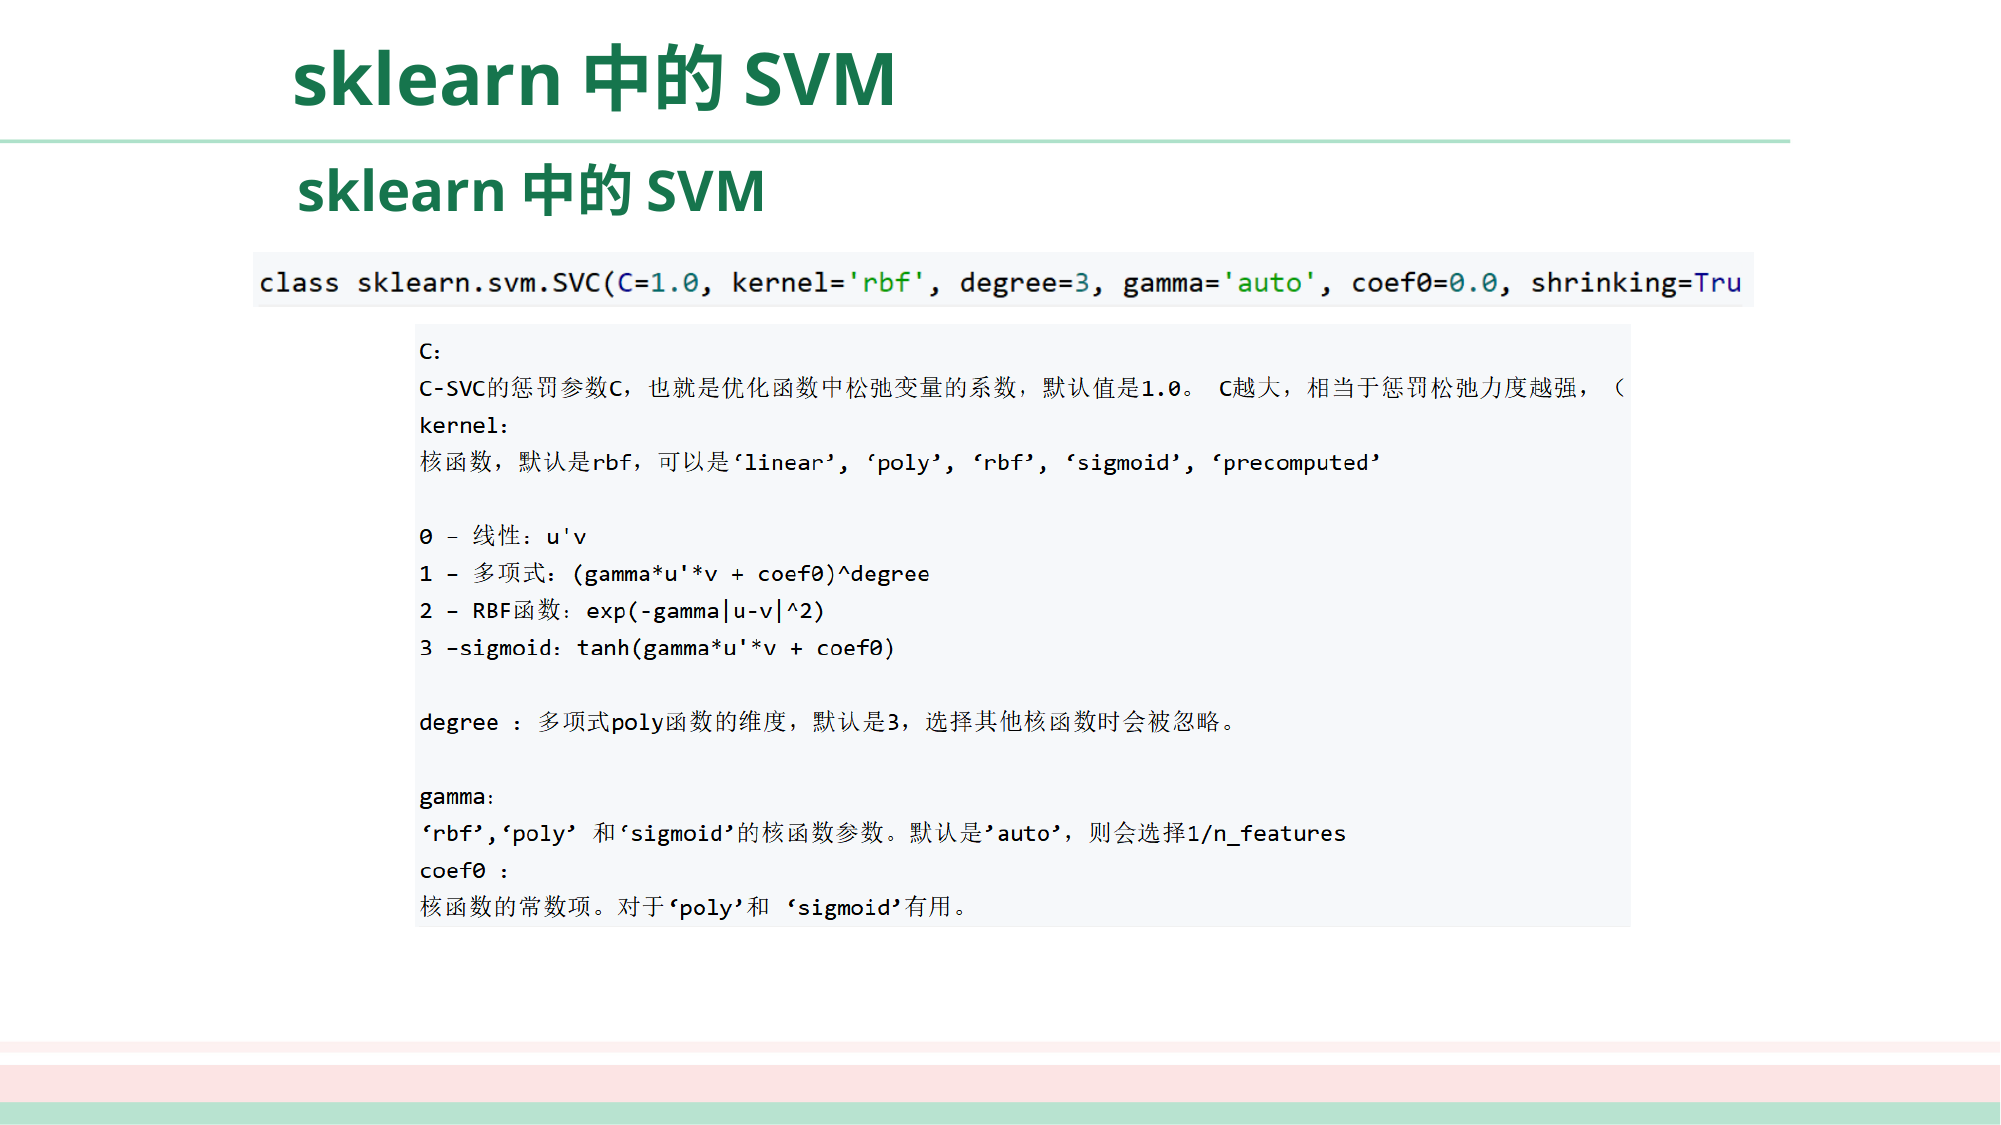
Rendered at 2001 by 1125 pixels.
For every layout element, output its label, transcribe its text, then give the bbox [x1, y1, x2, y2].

picture [0, 0, 2001, 1125]
text_box sklearn中的SVM [277, 35, 1572, 129]
title sklearn中的SVM [282, 146, 1577, 240]
